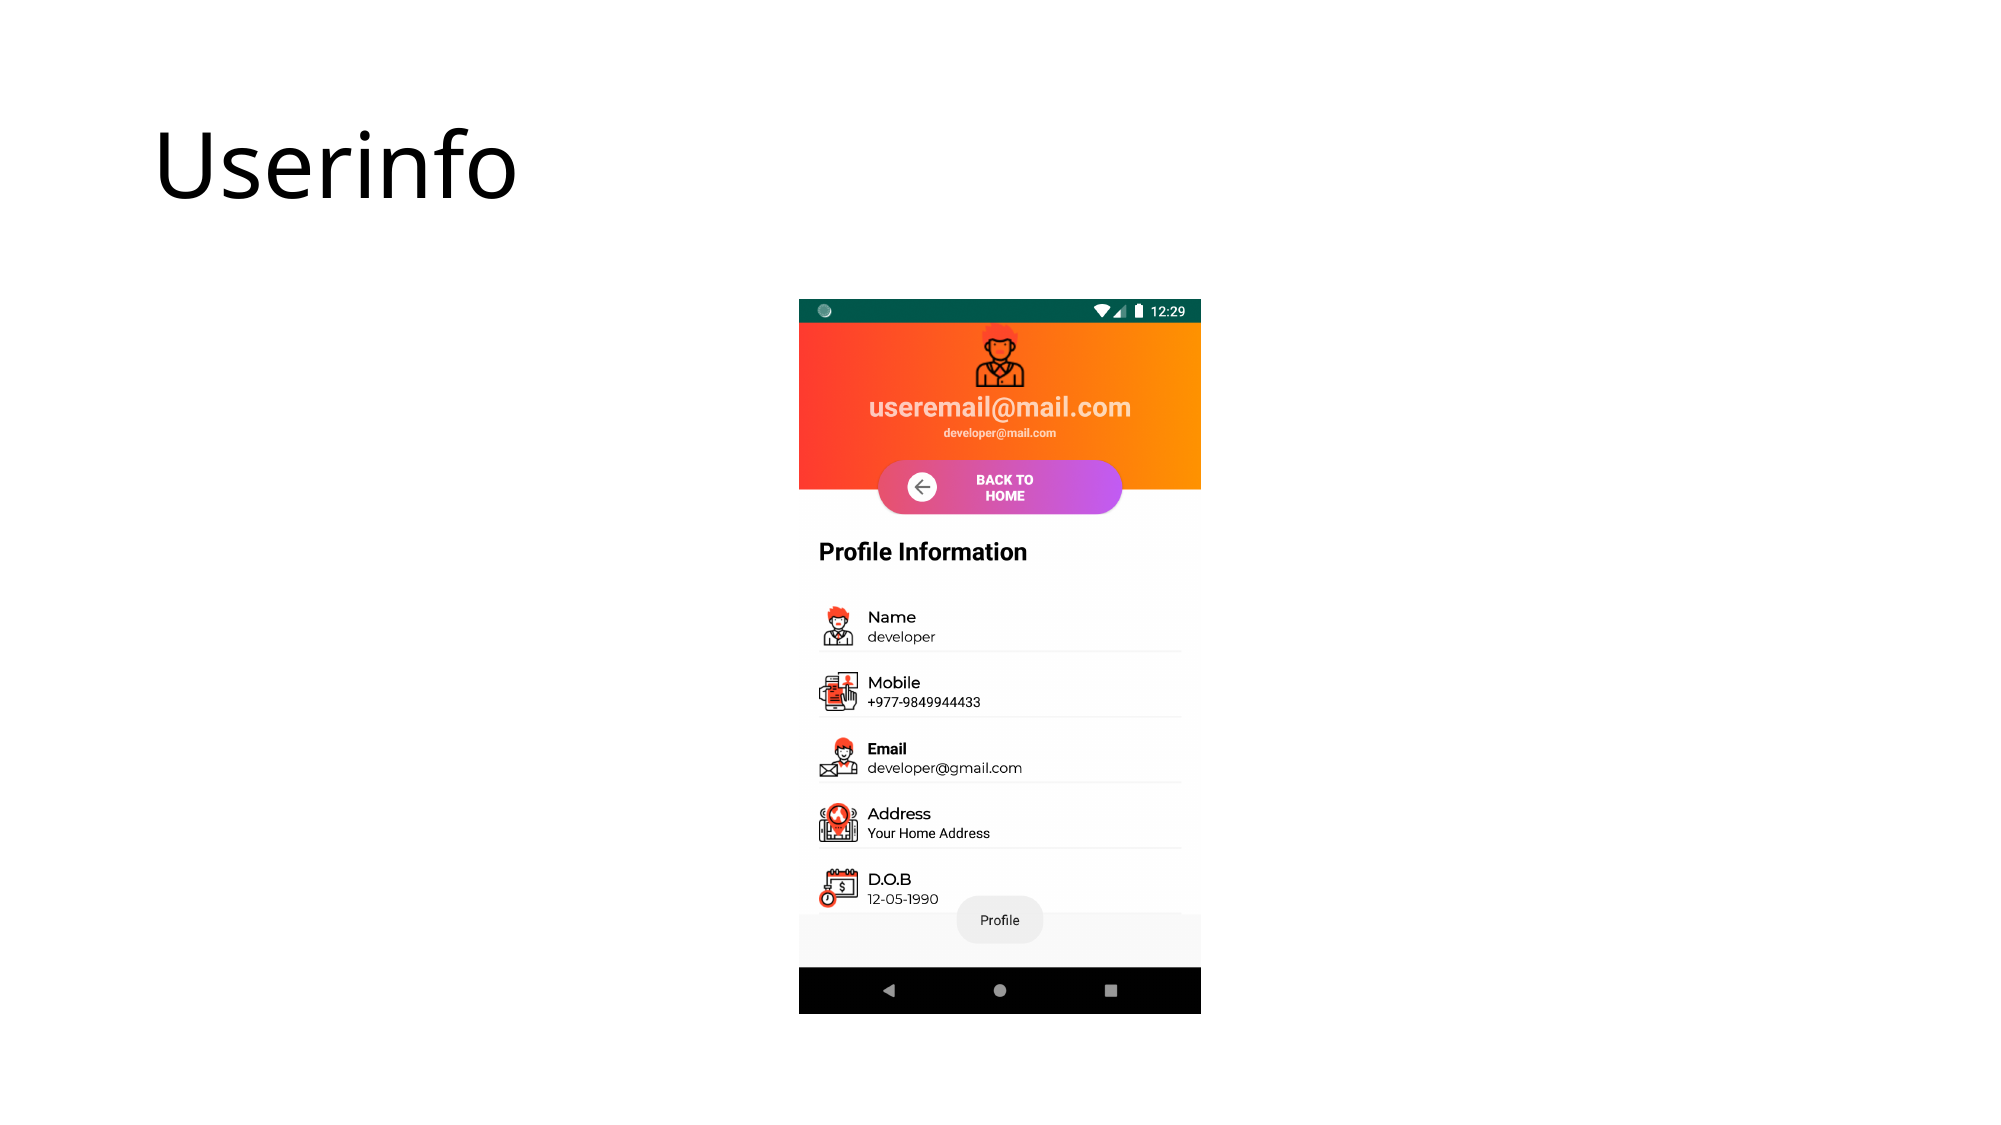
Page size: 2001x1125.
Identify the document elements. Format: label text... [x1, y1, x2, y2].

title Userinfo [137, 59, 1863, 278]
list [799, 299, 1201, 1014]
